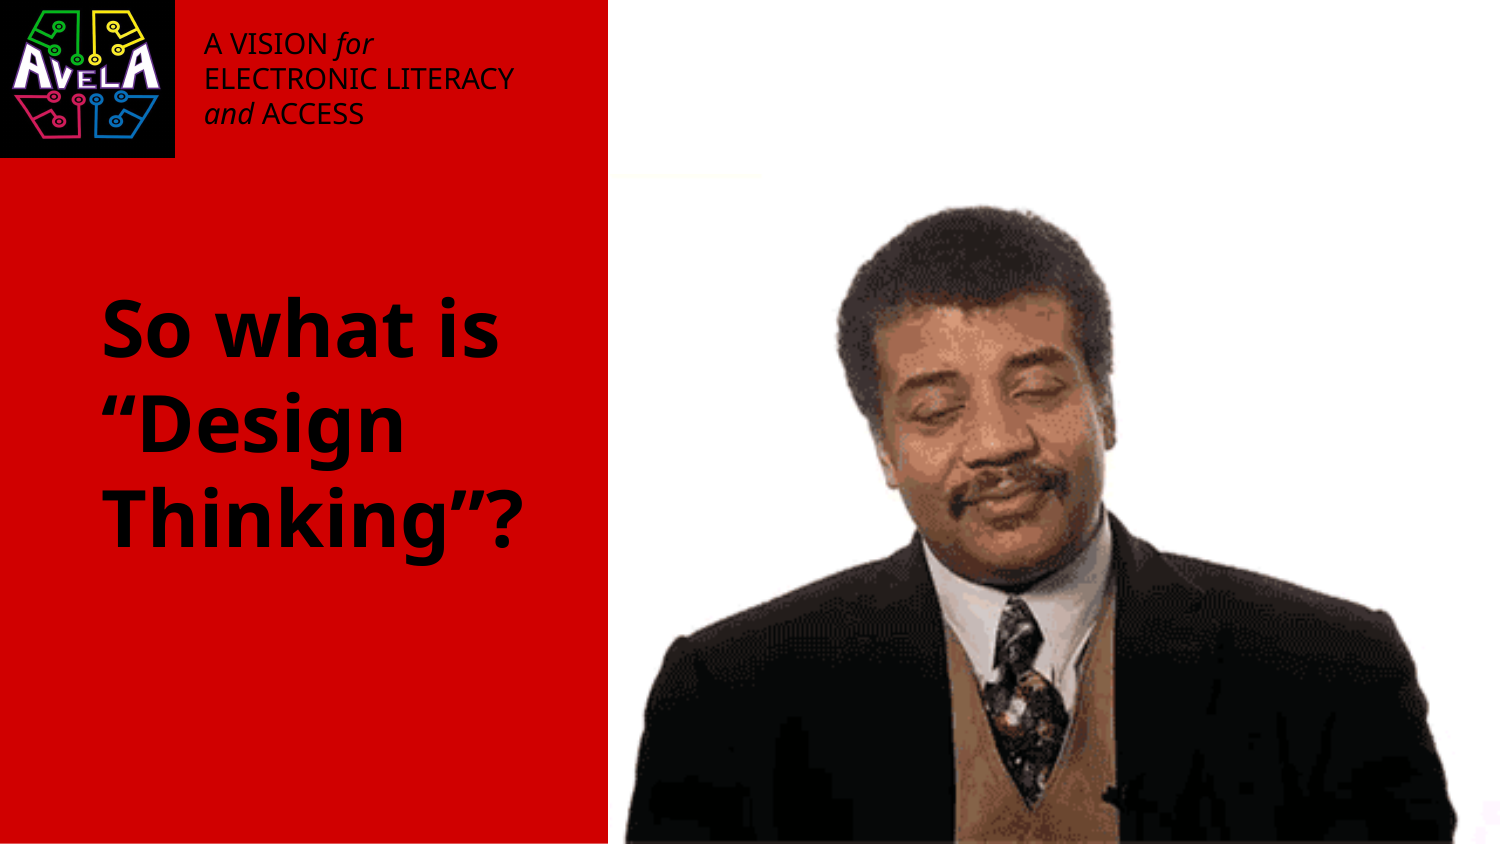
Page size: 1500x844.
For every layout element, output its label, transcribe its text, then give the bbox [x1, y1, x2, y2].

picture [0, 0, 175, 158]
title So what is “Design Thinking”? [86, 262, 555, 599]
picture [610, 174, 1500, 844]
